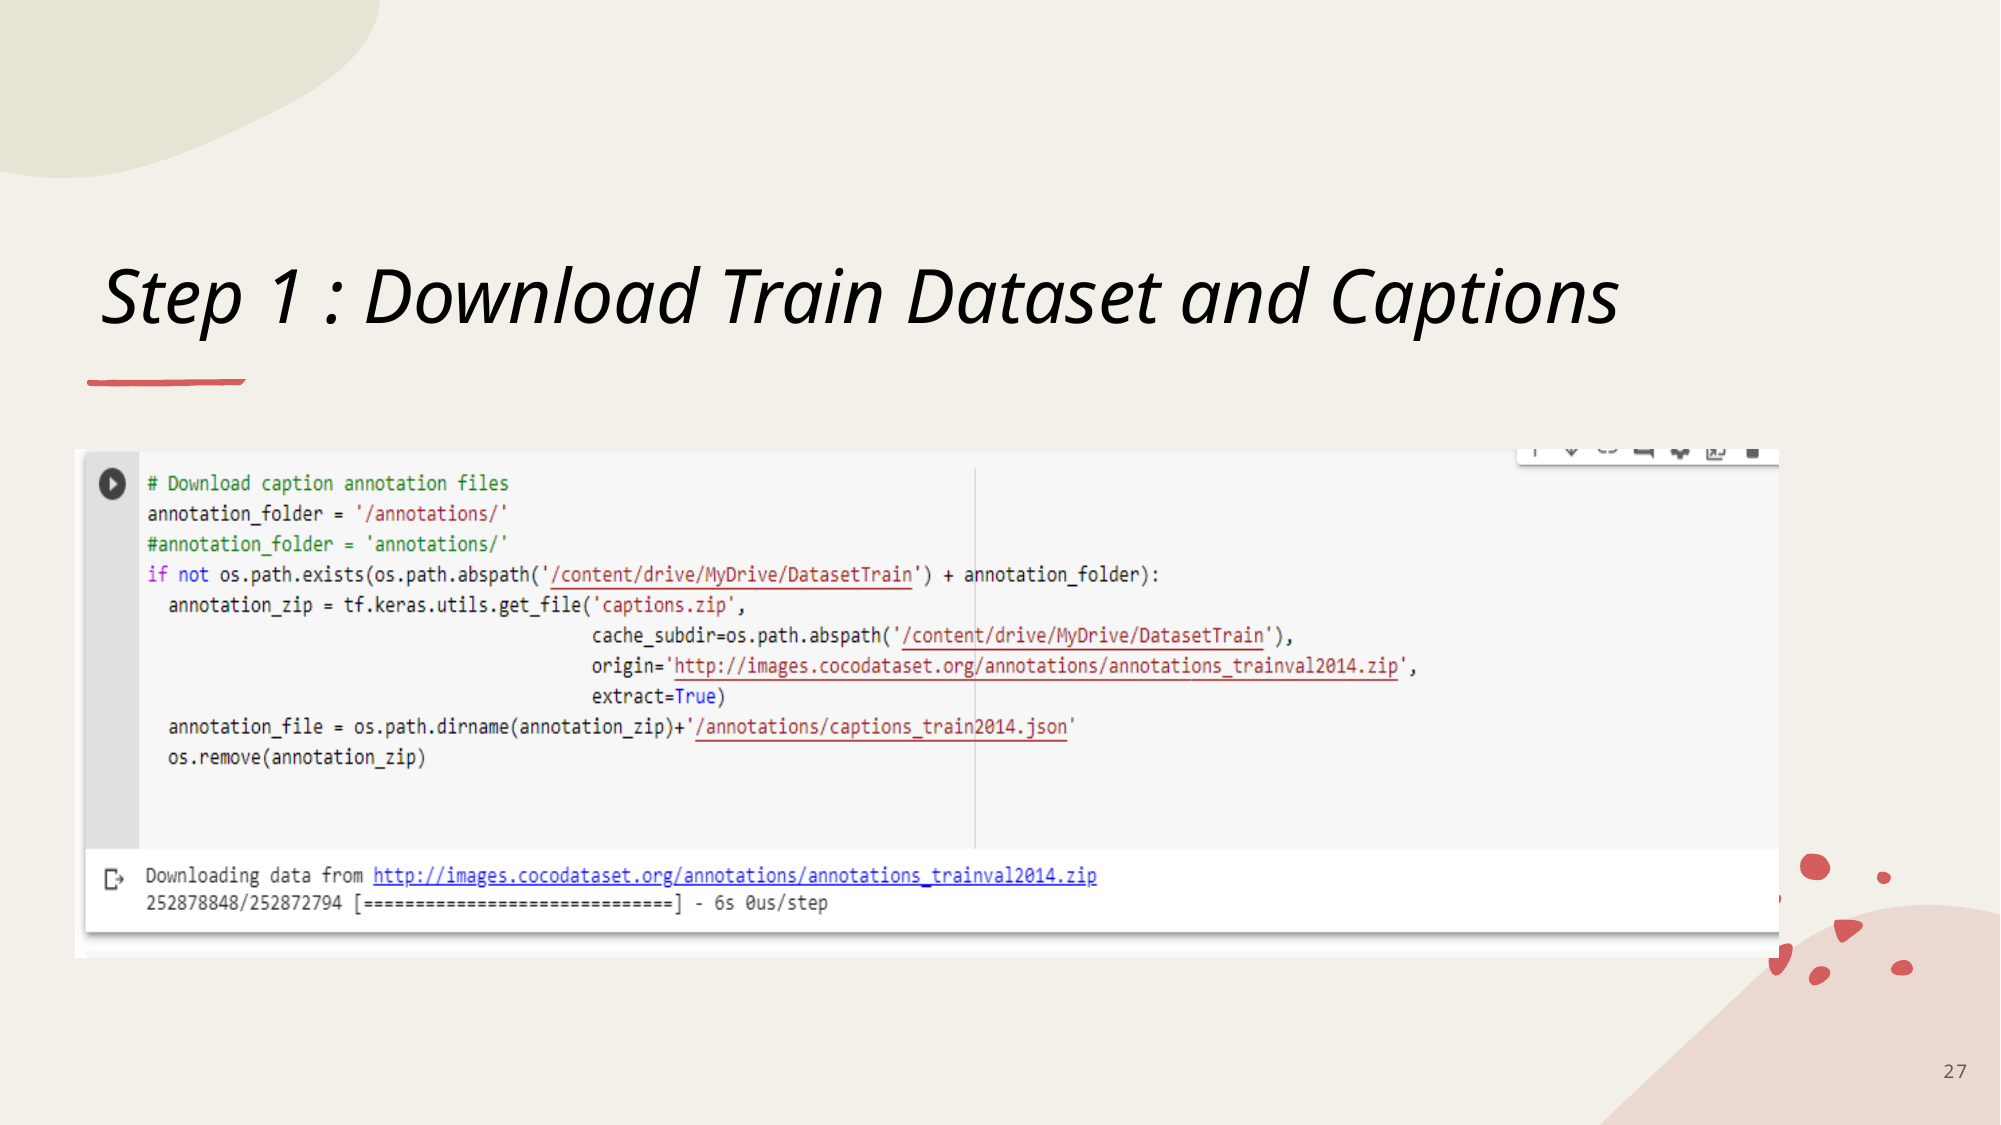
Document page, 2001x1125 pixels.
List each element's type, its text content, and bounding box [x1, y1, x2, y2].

title Step 1 : Download Train Dataset and Captions [86, 129, 1740, 347]
slide_number 28 [1911, 1042, 1999, 1103]
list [75, 449, 1779, 959]
